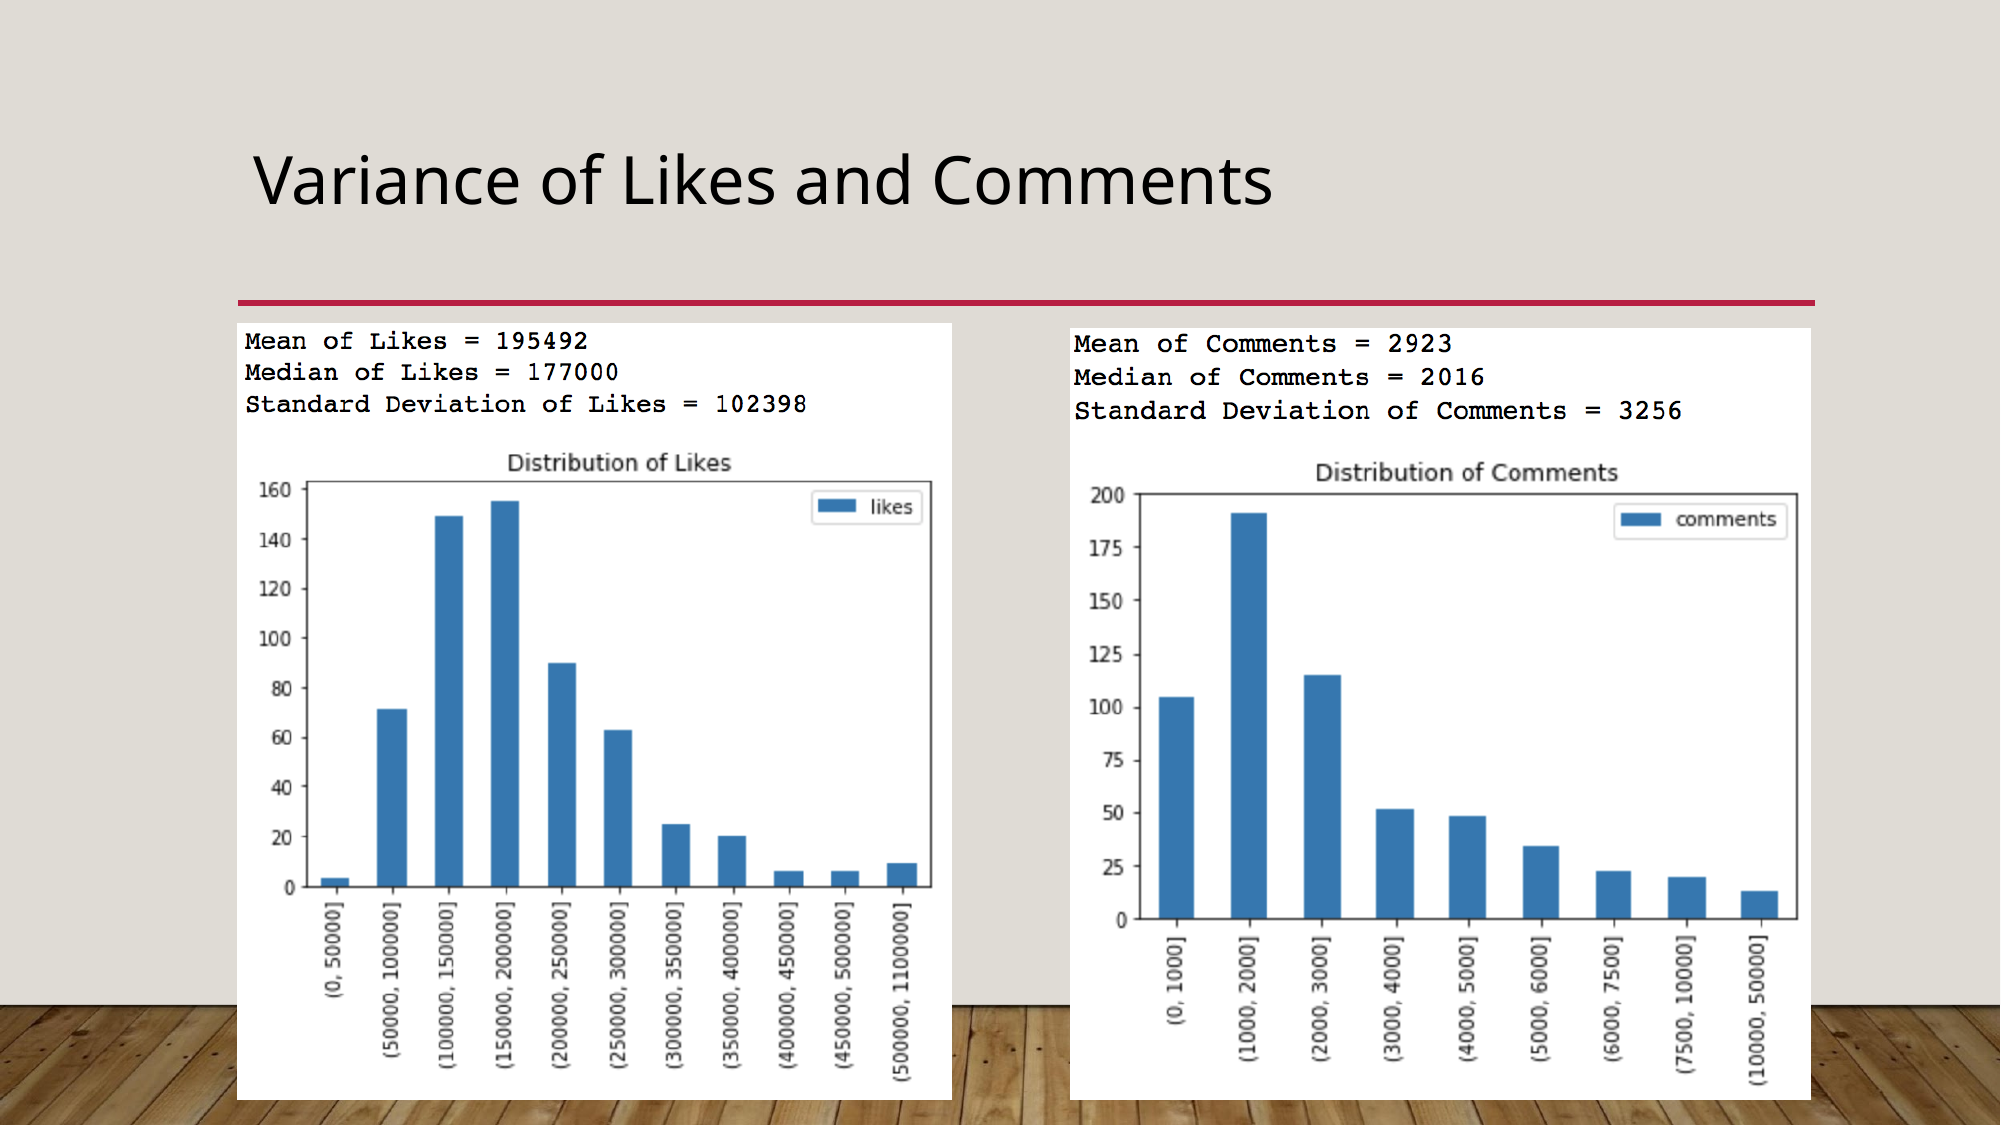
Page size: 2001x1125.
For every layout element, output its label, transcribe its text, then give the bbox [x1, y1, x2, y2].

title Variance of Likes and Comments [238, 131, 1814, 305]
picture [0, 322, 2000, 1125]
